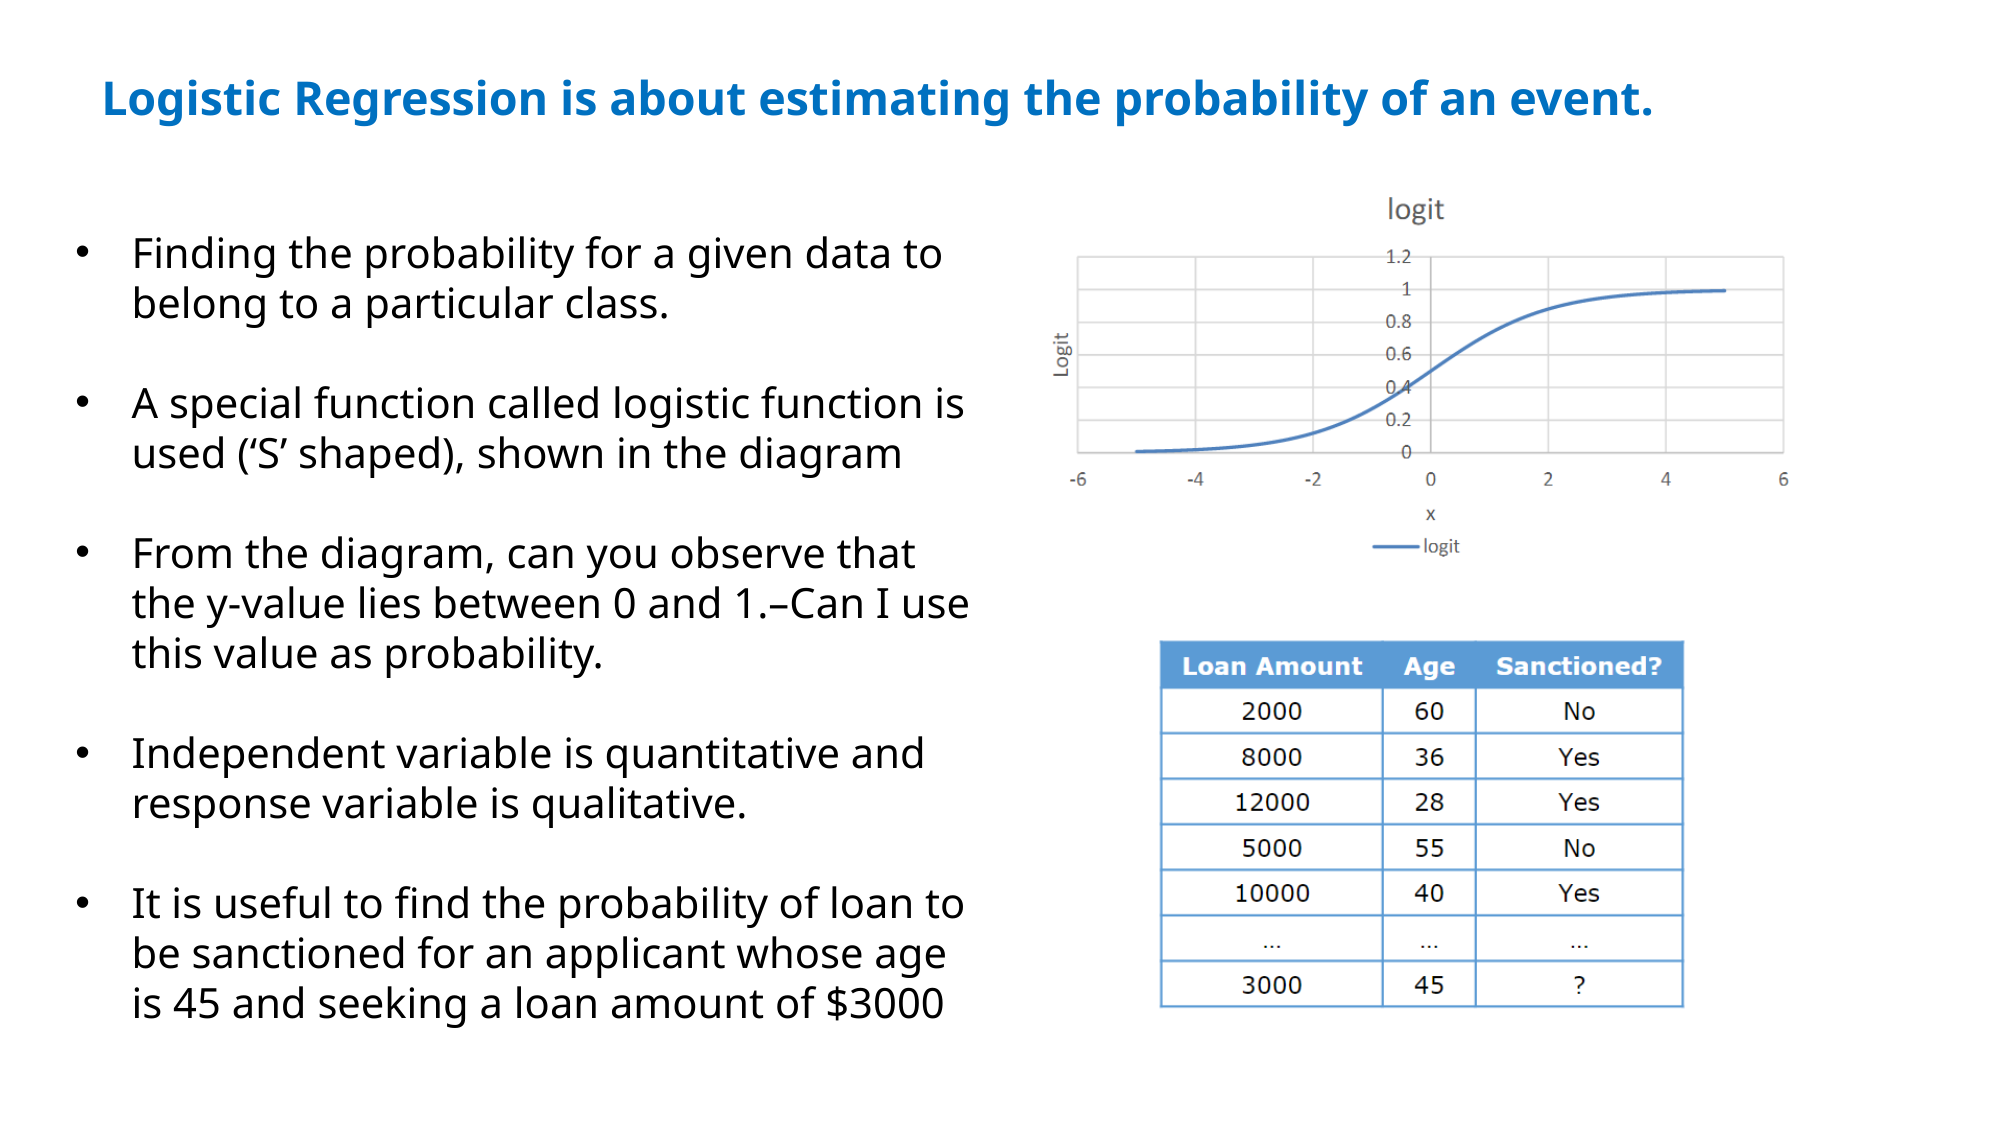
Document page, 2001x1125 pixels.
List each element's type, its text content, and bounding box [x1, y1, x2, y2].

list Logistic Regression is about estimating the probability of an event. [86, 68, 1912, 166]
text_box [1045, 192, 1795, 563]
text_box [1146, 630, 1693, 1020]
text_box Finding the probability for a given data to belong to a particular class. A special function called logistic function is used (‘S’ shaped), shown in the diagram From the diagram, can you observe that the y-value lies between 0 and 1.–Can I use this value as probability. Independent variable is quantitative and response variable is qualitative. It is useful to find the probability of loan to be sanctioned for an applicant whose age is 45 and seeking a loan amount of $3000 [60, 219, 1000, 1035]
